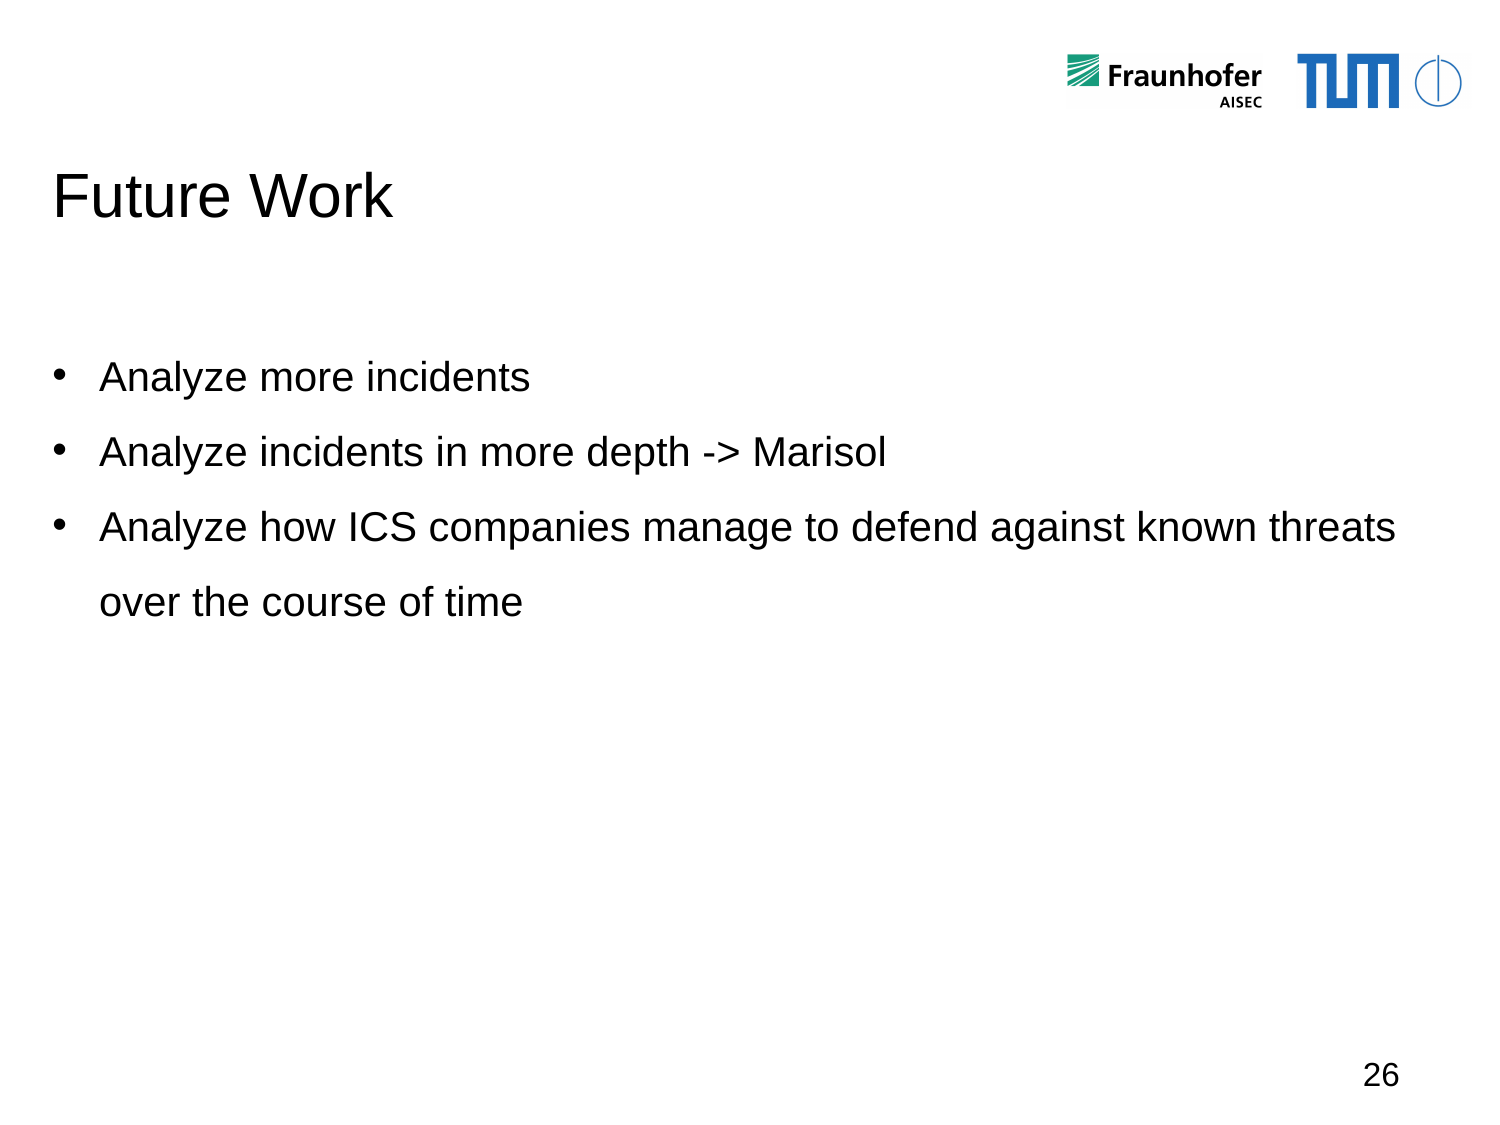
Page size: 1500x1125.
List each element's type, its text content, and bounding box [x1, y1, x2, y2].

title Future Work [52, 162, 1449, 231]
text_box 26 [1362, 1047, 1500, 1094]
picture [1066, 53, 1263, 109]
list Analyze more incidents Analyze incidents in more depth -> Marisol Analyze how ICS companies manage to defend against known threats over the course of time [52, 324, 1449, 963]
picture [1296, 53, 1472, 109]
